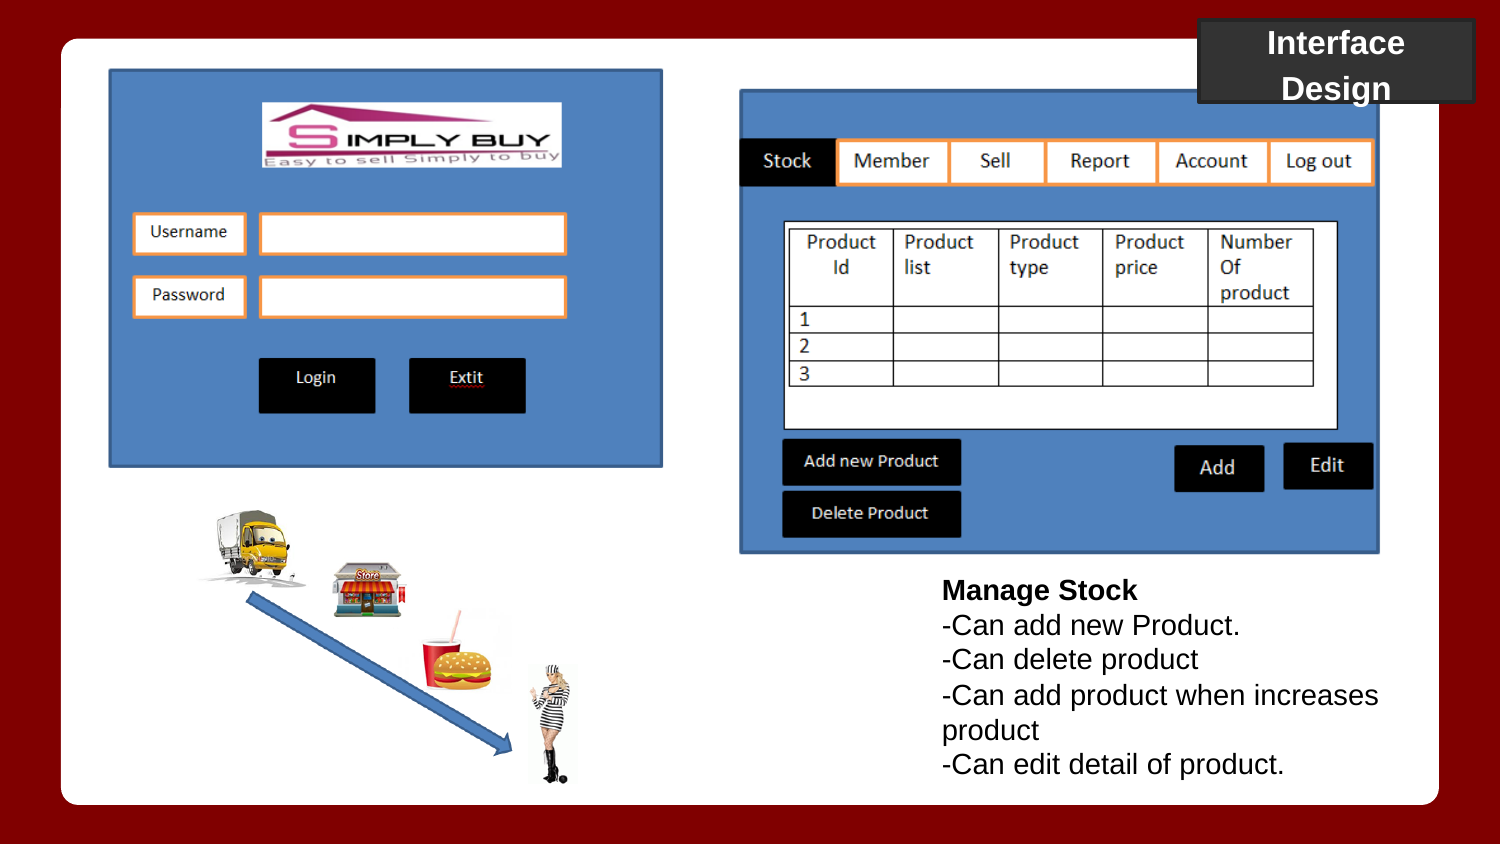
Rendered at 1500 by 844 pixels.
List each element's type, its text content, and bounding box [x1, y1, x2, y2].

text_box Interface Design [1197, 18, 1476, 104]
picture [102, 60, 674, 482]
picture [714, 70, 1394, 567]
text_box Manage Stock -Can add new Product. -Can delete product -Can add product when increases product -Can edit detail of product. [927, 563, 1424, 789]
picture [196, 497, 580, 792]
